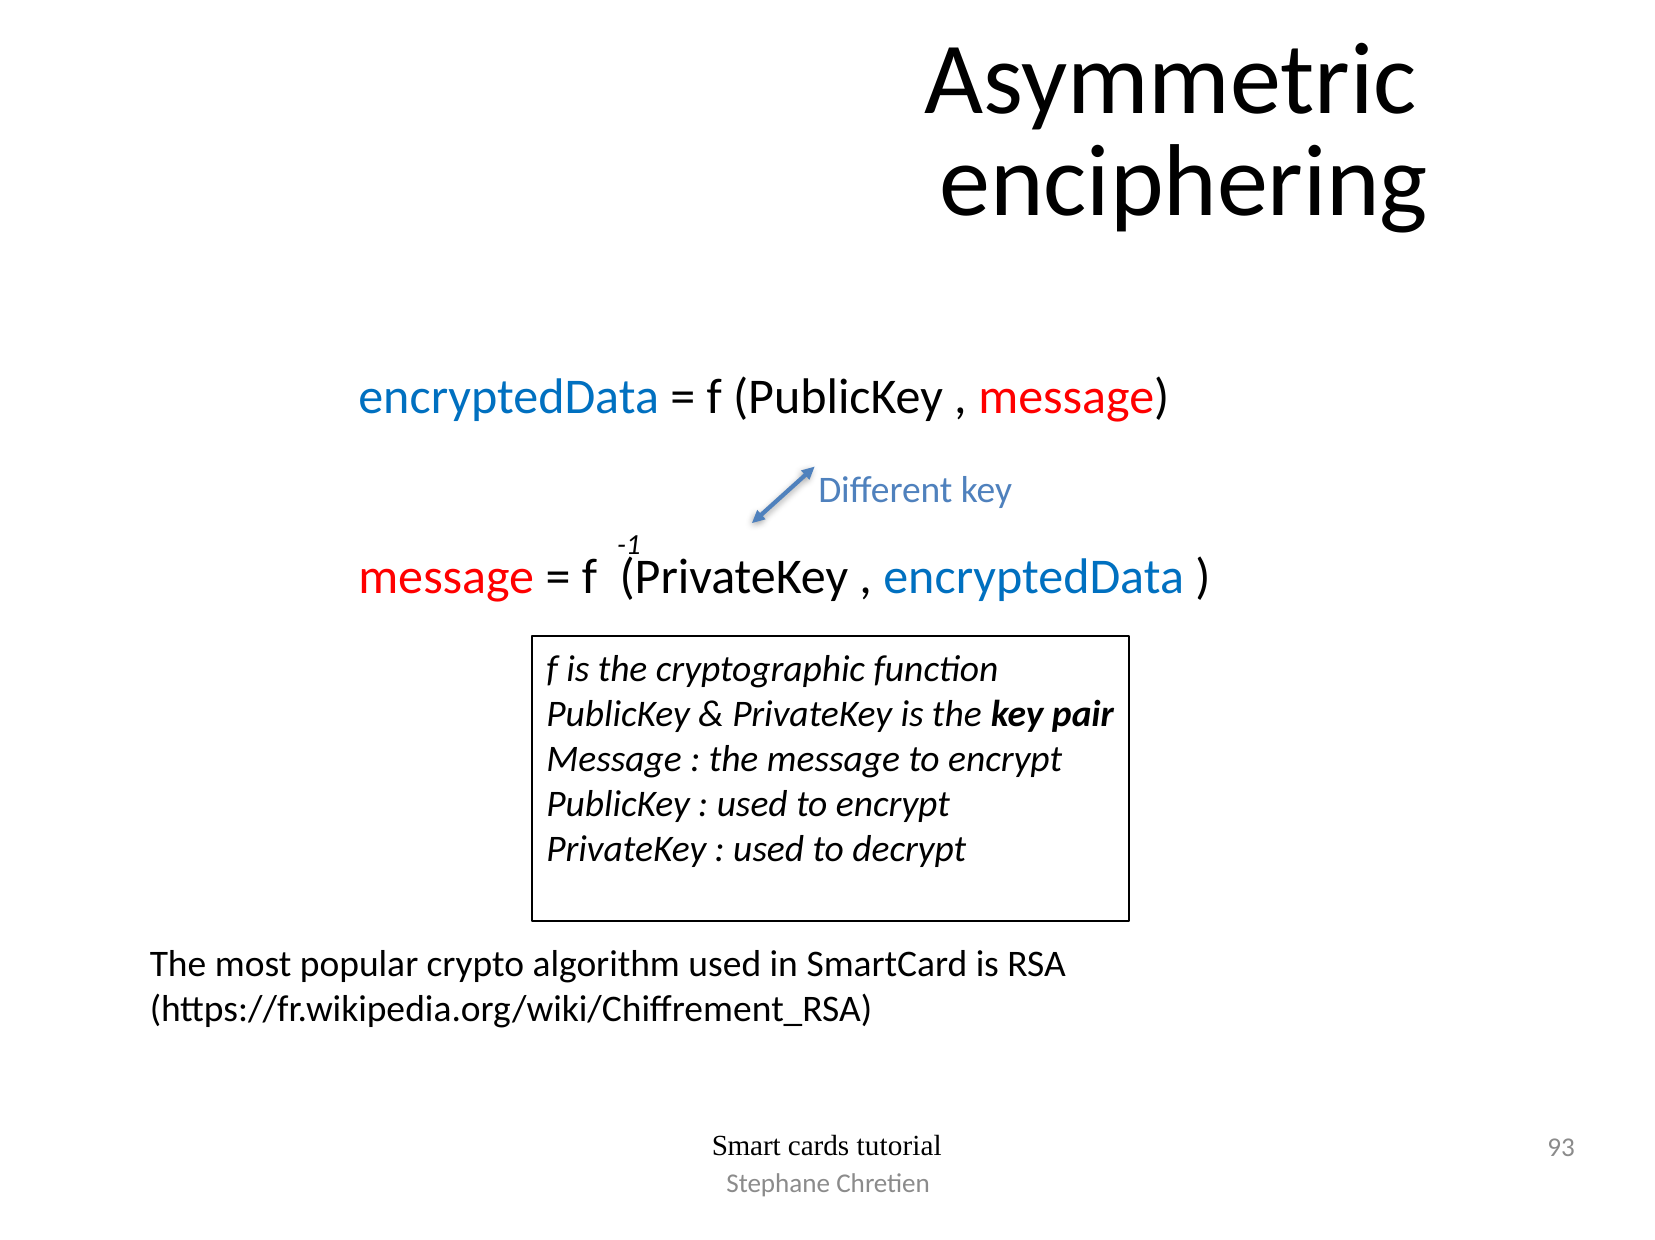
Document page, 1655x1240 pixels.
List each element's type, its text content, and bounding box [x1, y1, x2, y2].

title Asymmetric enciphering [902, 30, 1462, 237]
text_box Smart cards tutorial [709, 1130, 945, 1162]
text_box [751, 466, 815, 524]
text_box f is the cryptographic function PublicKey & PrivateKey is the key pair Message : the message to encrypt PublicKey : used to encrypt PrivateKey : used to decrypt [531, 636, 1130, 921]
text_box encryptedData = f (PublicKey , message) message = f (PrivateKey , encryptedData ) [343, 356, 1226, 671]
text_box Different key [803, 457, 1028, 517]
slide_number 93 [1522, 786, 1575, 1240]
footer Stephane Chretien [565, 1036, 1089, 1240]
footer Stephane Chretien [565, 921, 1089, 931]
text_box -1 [602, 517, 656, 568]
text_box The most popular crypto algorithm used in SmartCard is RSA (https://fr.wikipedia.org/wiki/Chiffrement_RSA) [135, 931, 1091, 1036]
